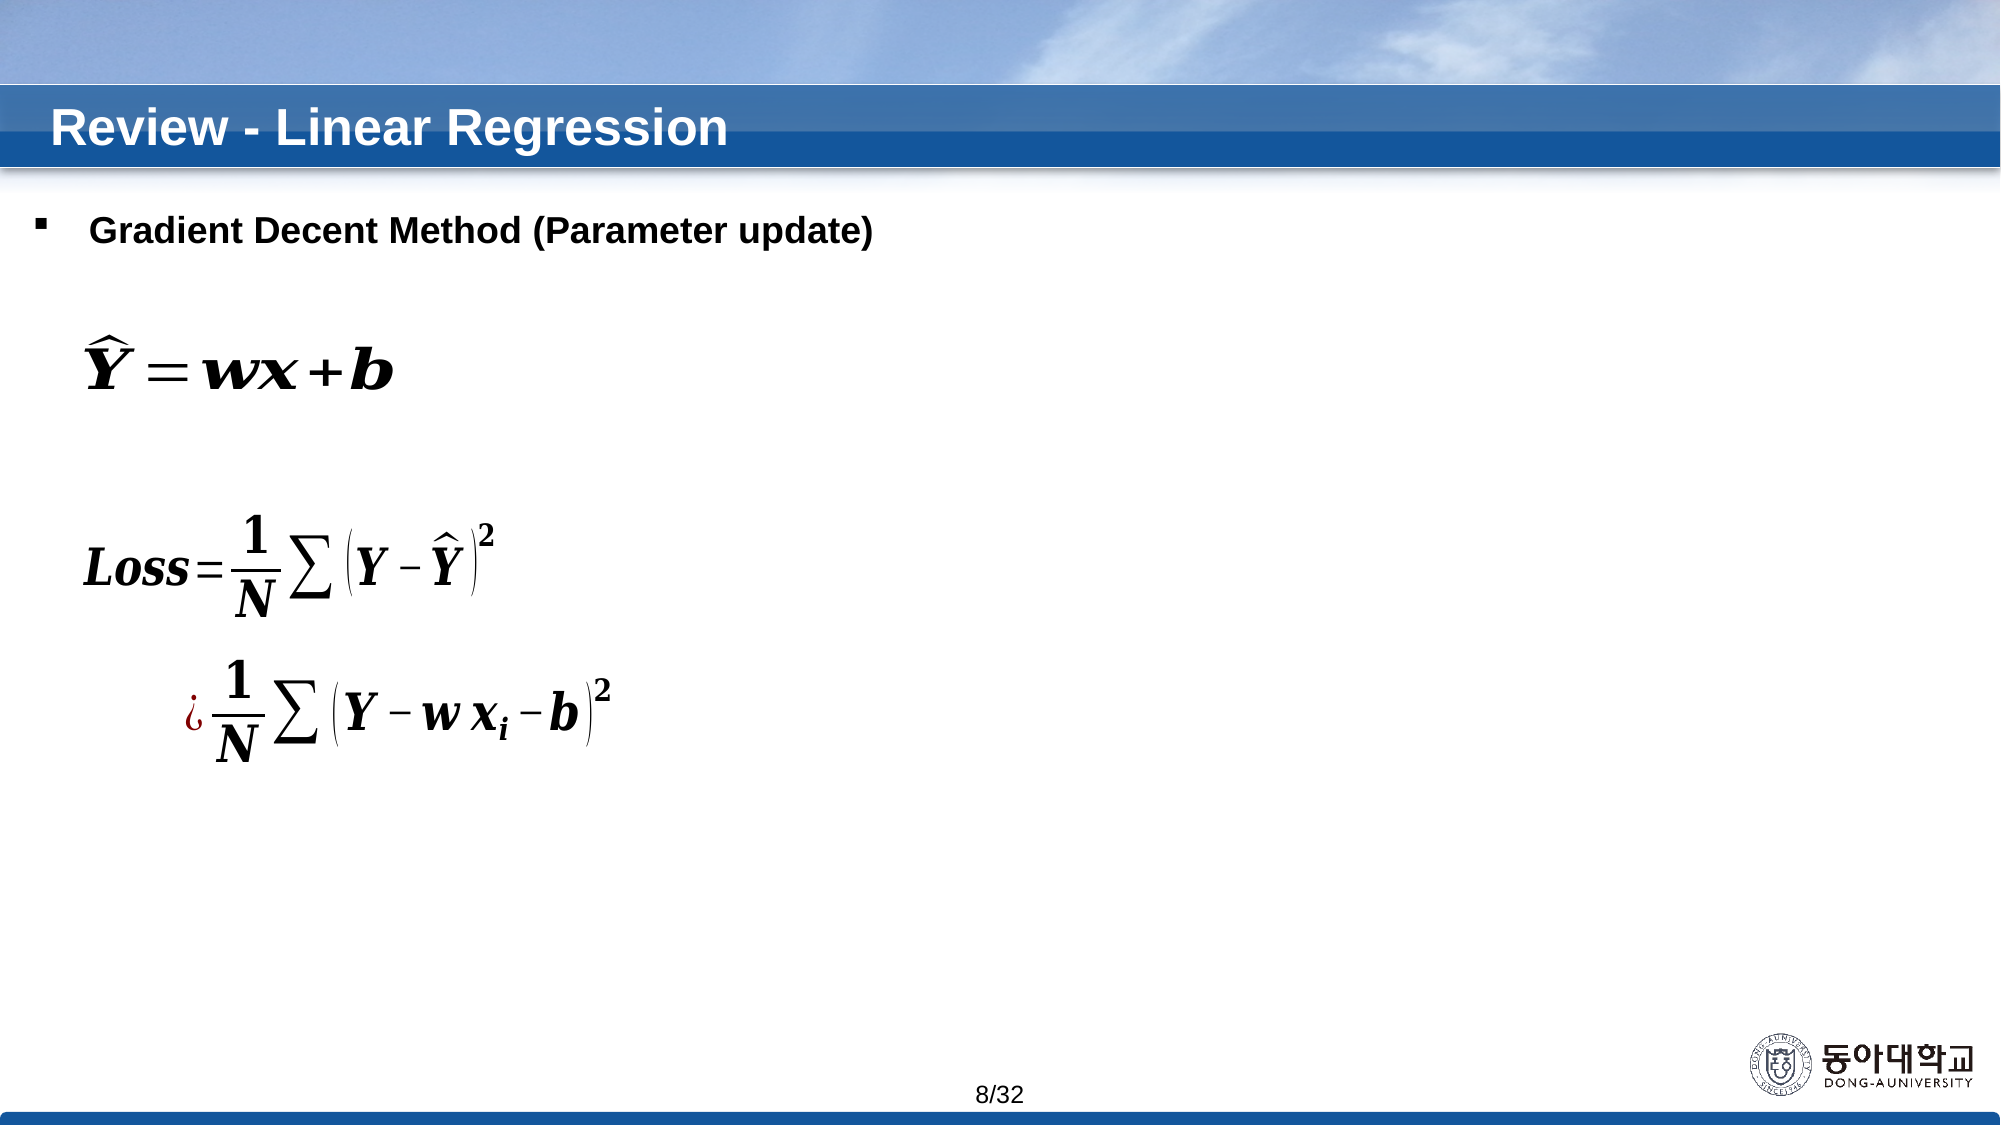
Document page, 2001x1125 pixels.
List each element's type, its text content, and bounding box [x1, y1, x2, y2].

text_box Review - Linear Regression [35, 85, 745, 164]
picture [0, 85, 2000, 167]
text_box Gradient Decent Method (Parameter update) [17, 176, 890, 259]
picture [1742, 1024, 1983, 1110]
